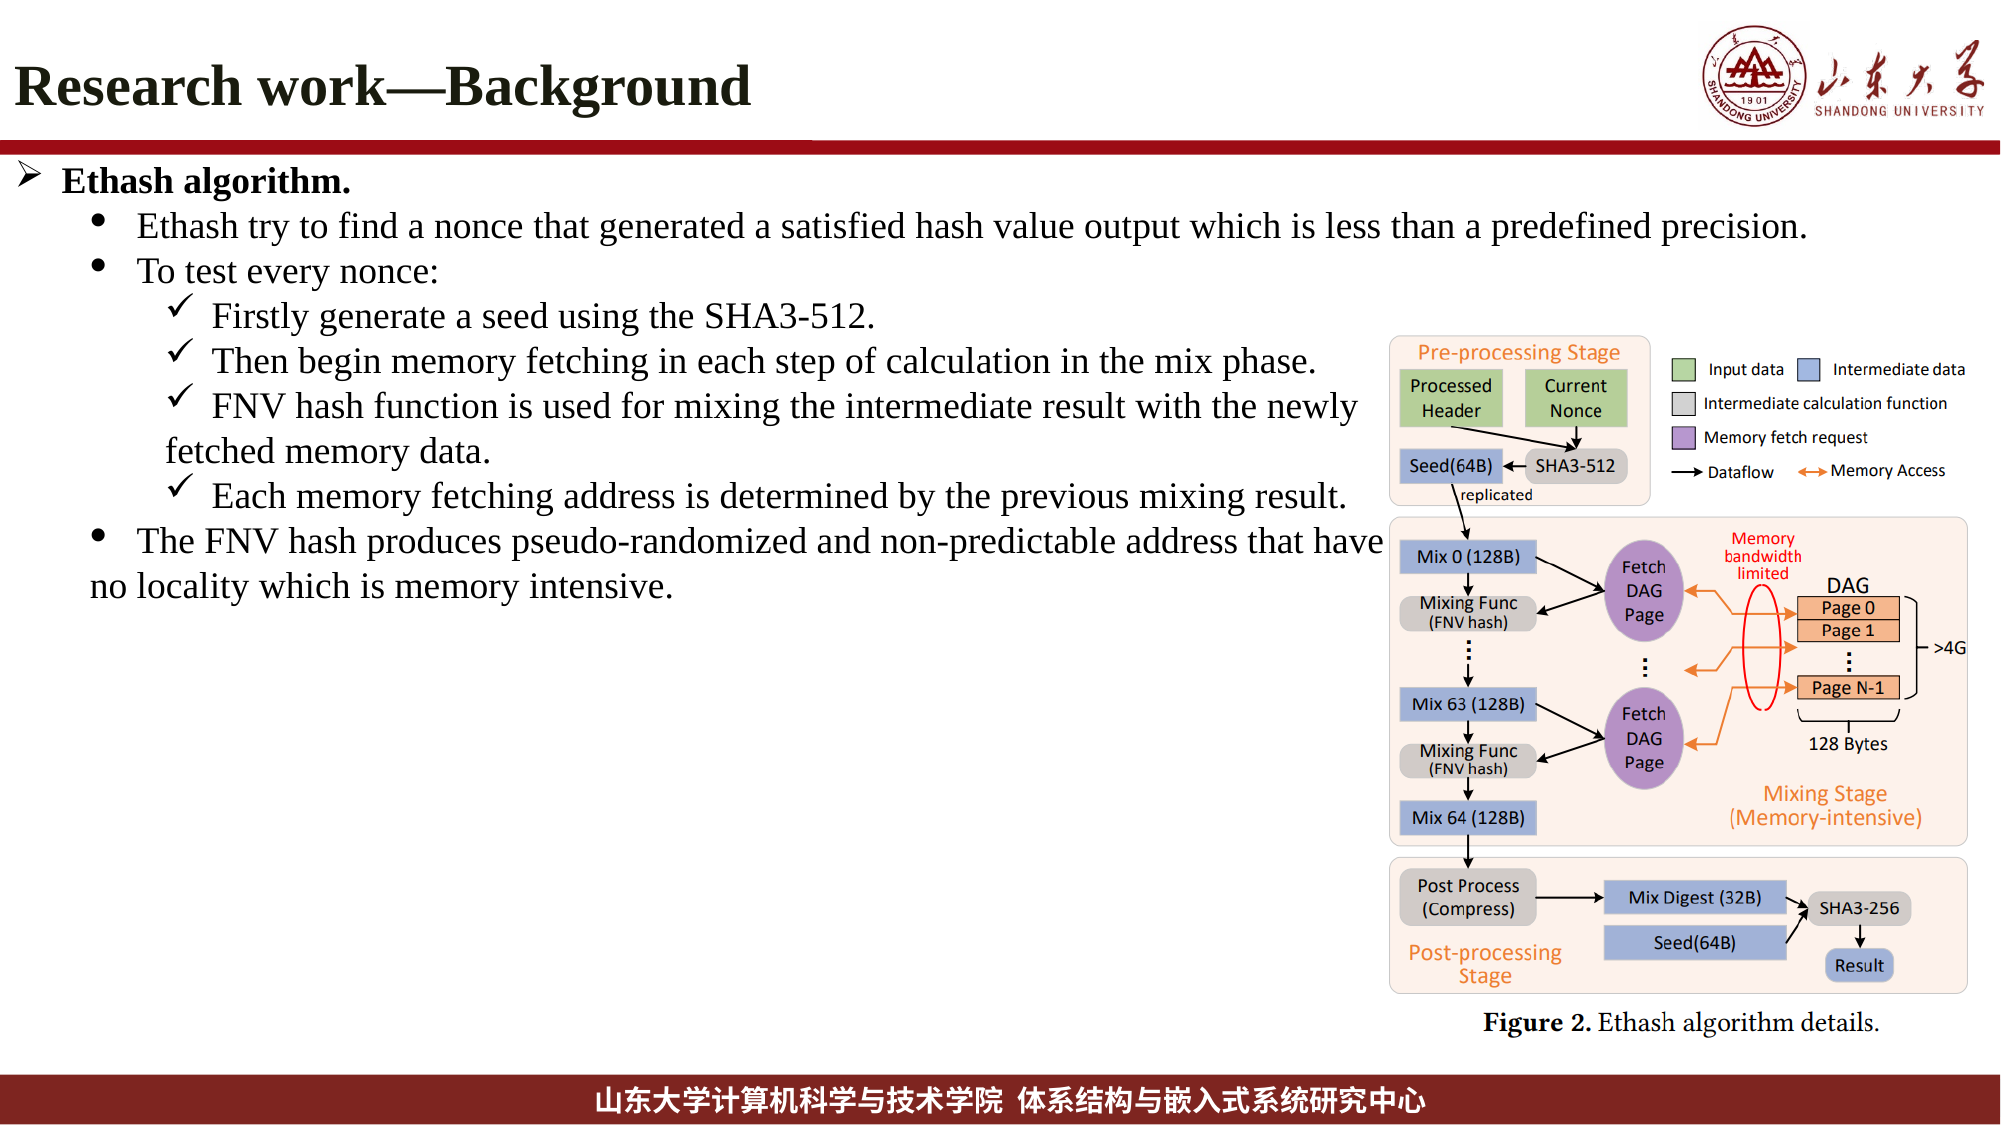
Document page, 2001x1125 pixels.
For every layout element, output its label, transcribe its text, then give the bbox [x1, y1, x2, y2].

text_box Ethash algorithm. Ethash try to find a nonce that generated a satisfied hash value output which is less than a predefined precision. To test every nonce: Firstly generate a seed using the SHA3-512. Then begin memory fetching in each step of calculation in the mix phase. FNV hash function is used for mixing the intermediate result with the newly fetched memory data. Each memory fetching address is determined by the previous mixing result. The FNV hash produces pseudo-randomized and non-predictable address that have no locality which is memory intensive. [0, 148, 2000, 659]
picture [1330, 292, 2000, 1039]
picture [1698, 21, 1985, 130]
title Research work—Background [0, 48, 1575, 148]
